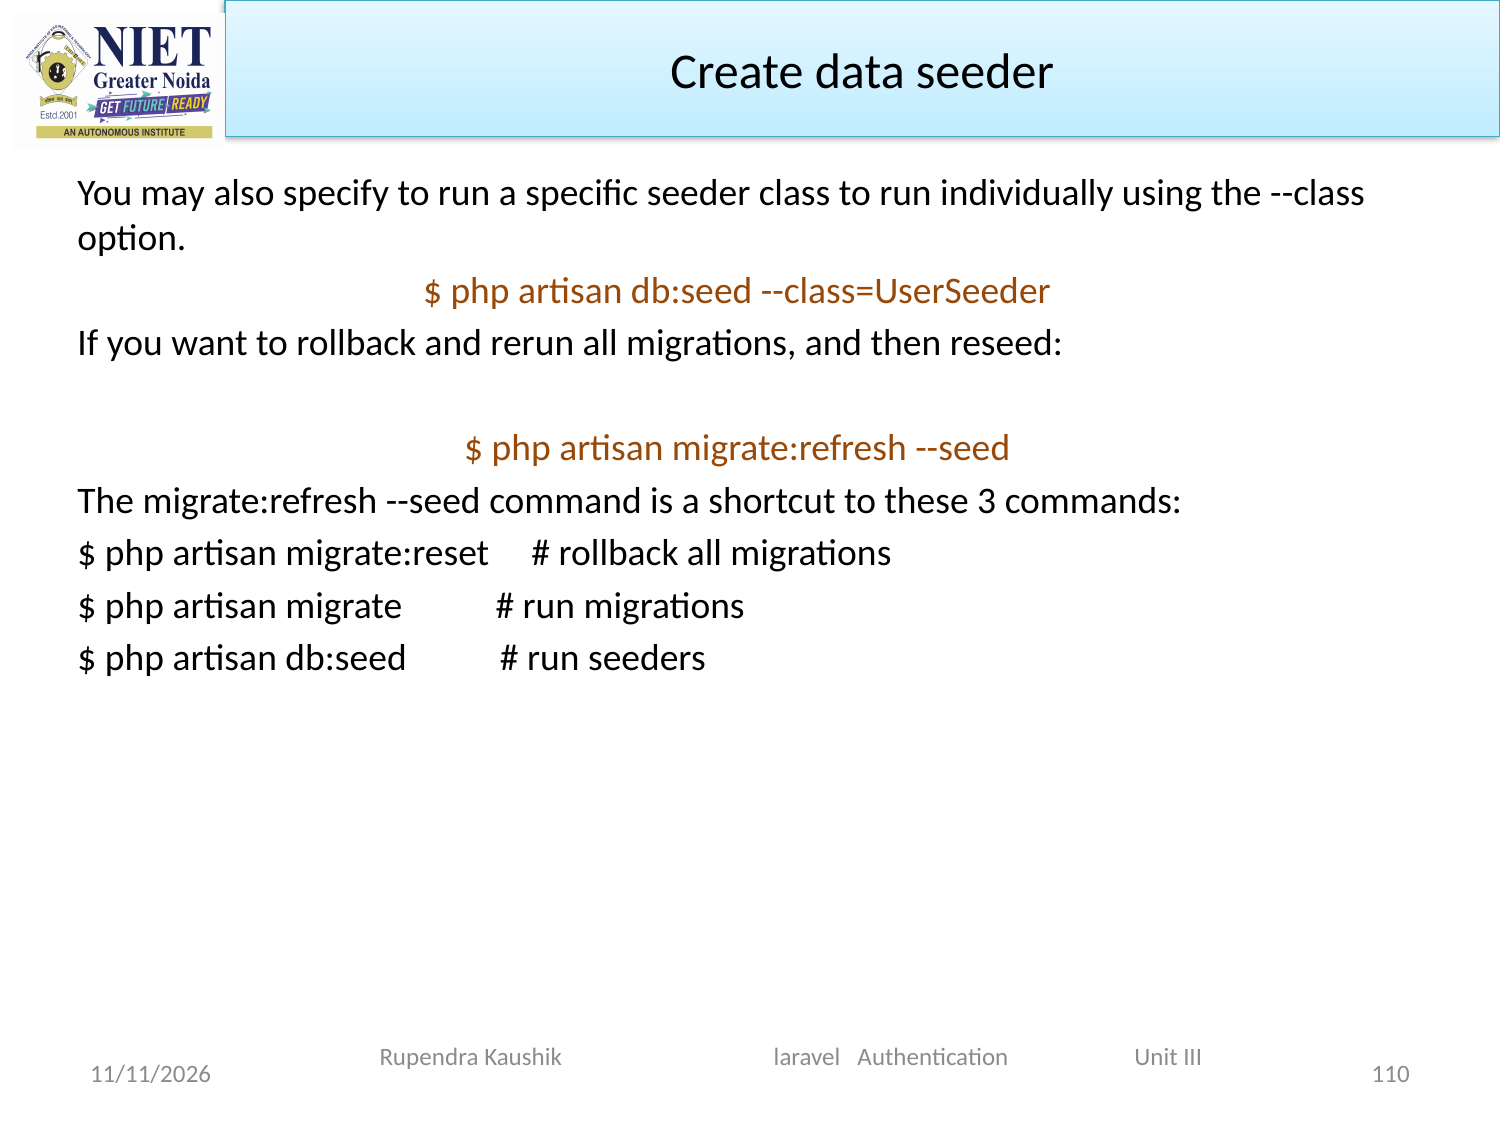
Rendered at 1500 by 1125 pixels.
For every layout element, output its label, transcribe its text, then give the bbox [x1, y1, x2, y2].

slide_number 110 [1074, 1042, 1425, 1103]
text_box Create data seeder [224, 0, 1500, 137]
picture [13, 13, 226, 151]
text_box Rupendra Kaushik laravel Authentication Unit III [329, 1033, 1255, 1079]
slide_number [75, 1042, 425, 1103]
list You may also specify to run a specific seeder class to run individually using the --class option. $ php artisan db:seed --class=UserSeeder If you want to rollback and rerun all migrations, and then reseed: $ php artisan migrate:refresh --seed The migrate:refresh --seed command is a shortcut to these 3 commands: $ php artisan migrate:reset # rollback all migrations $ php artisan migrate # run migrations $ php artisan db:seed # run seeders [62, 160, 1413, 1040]
